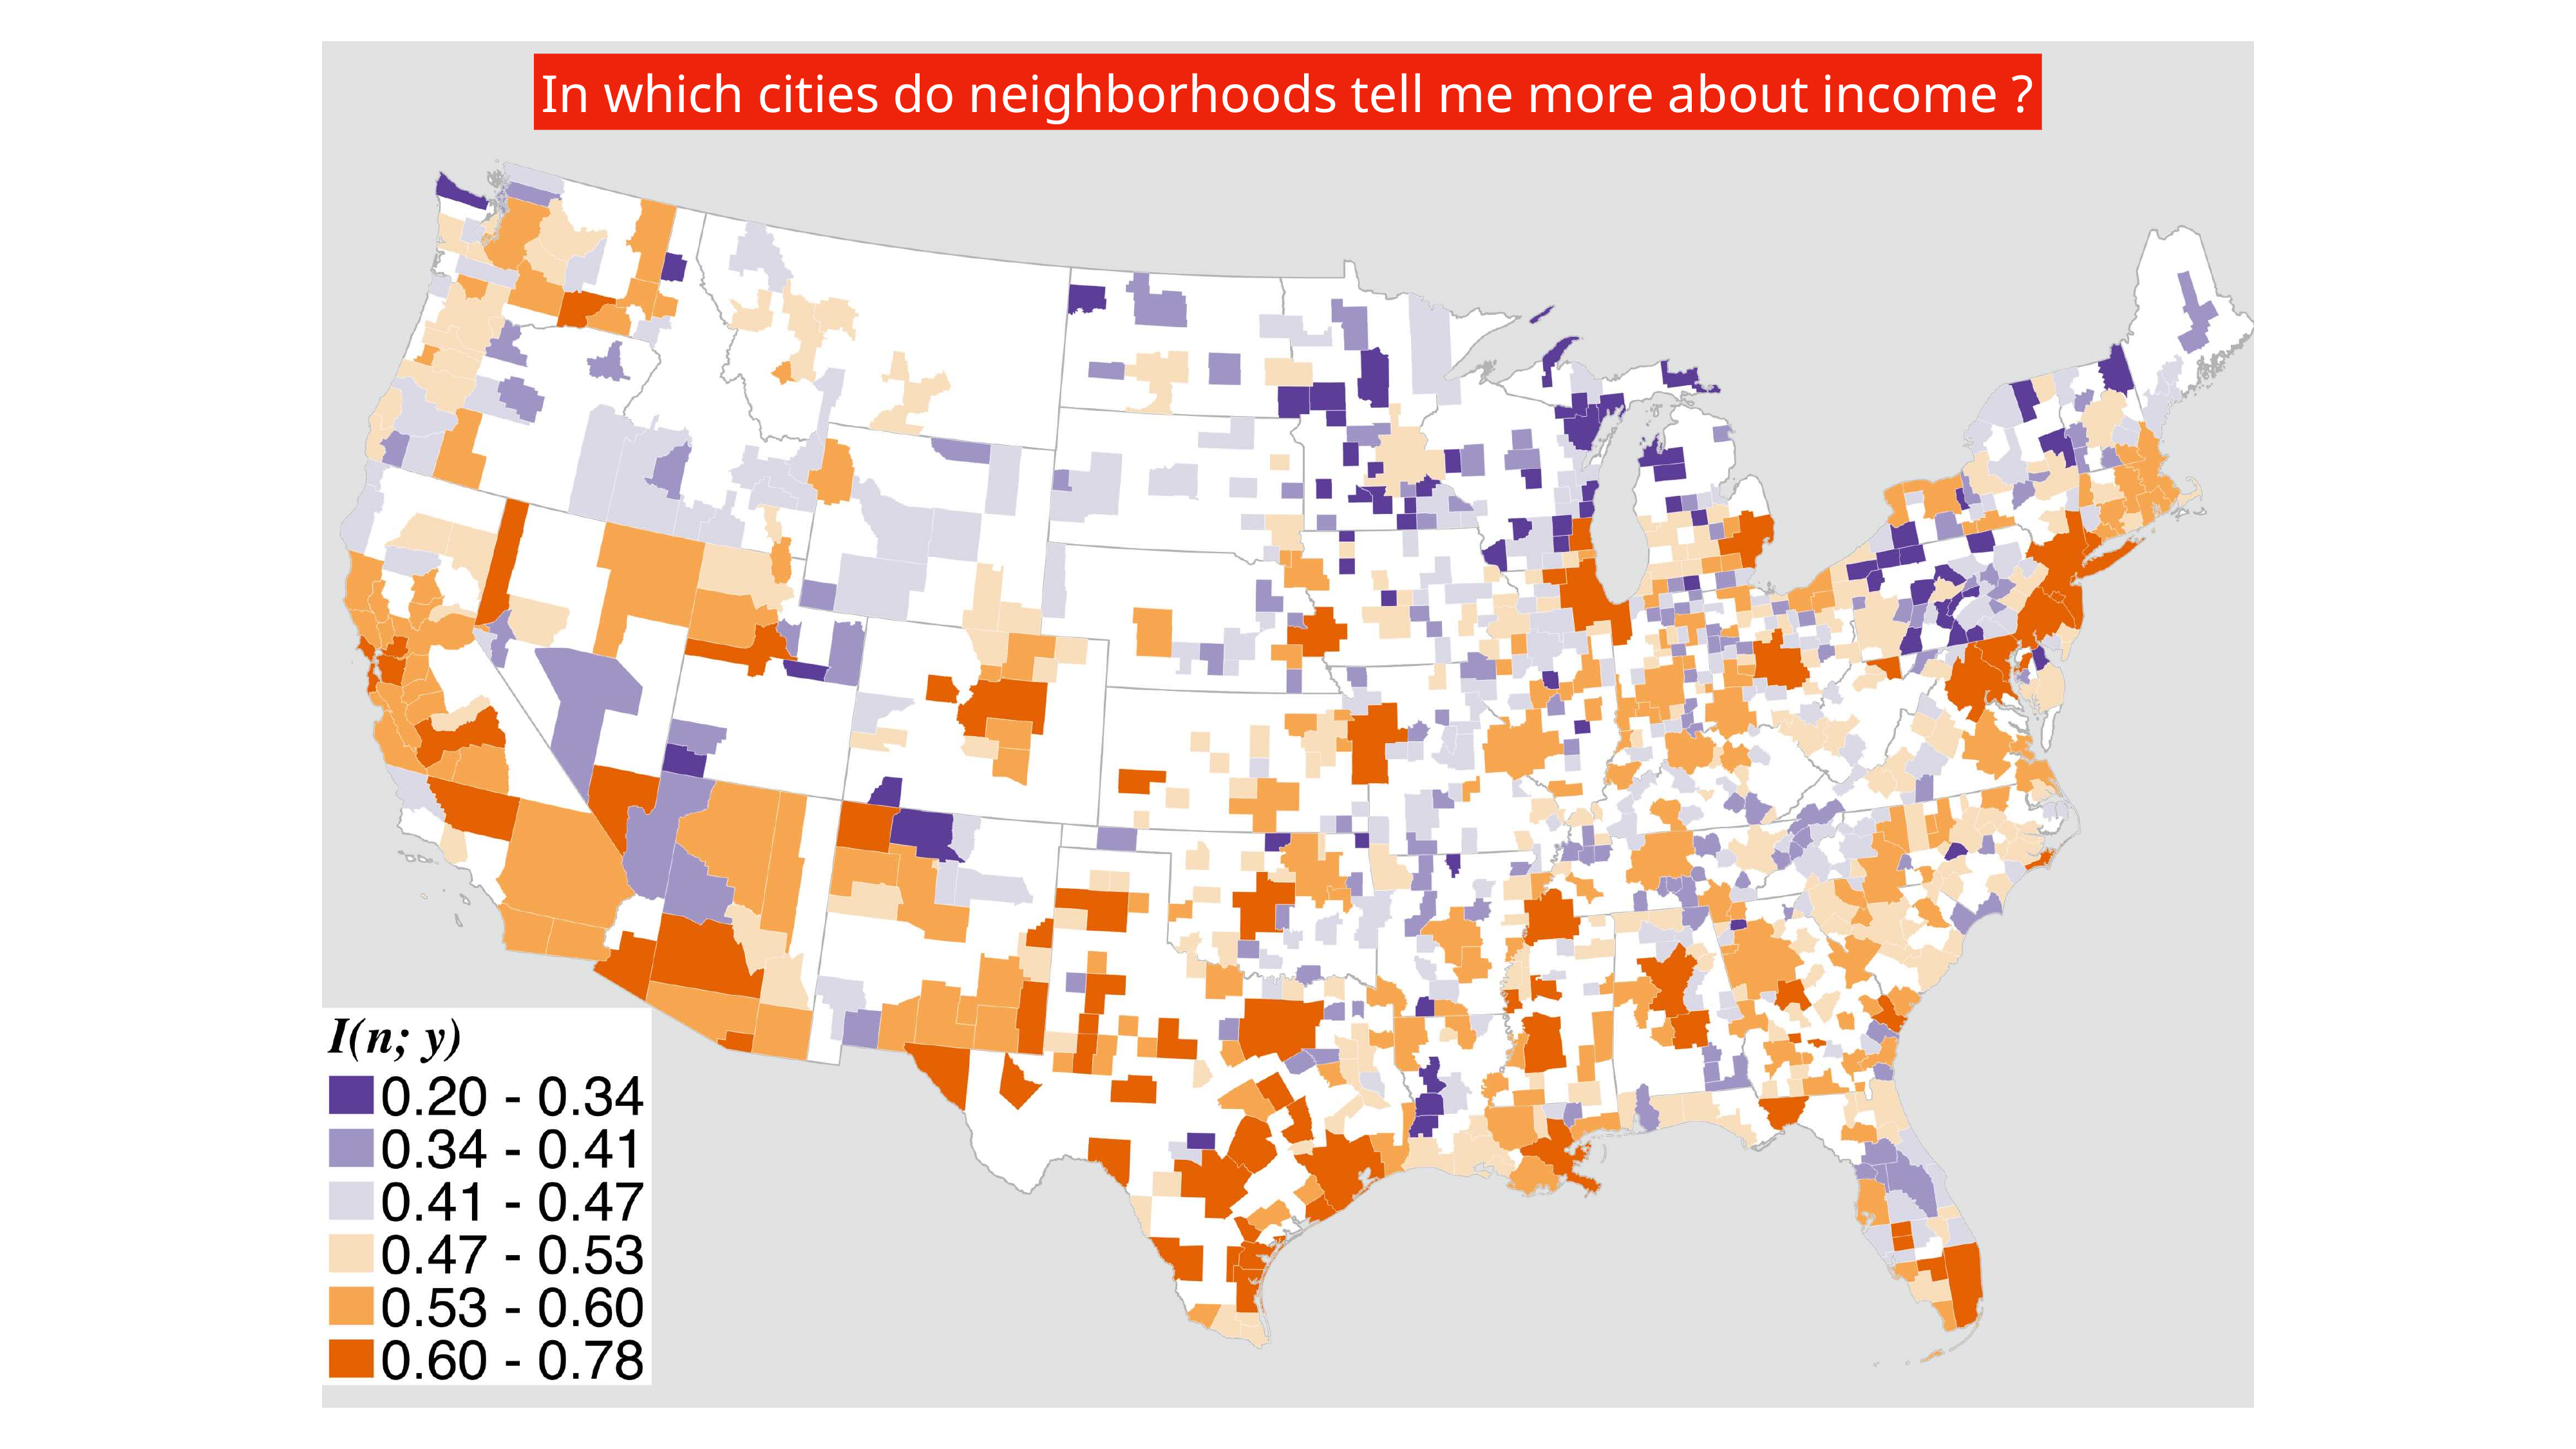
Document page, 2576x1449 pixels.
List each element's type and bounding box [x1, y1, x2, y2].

picture [321, 41, 2255, 1408]
